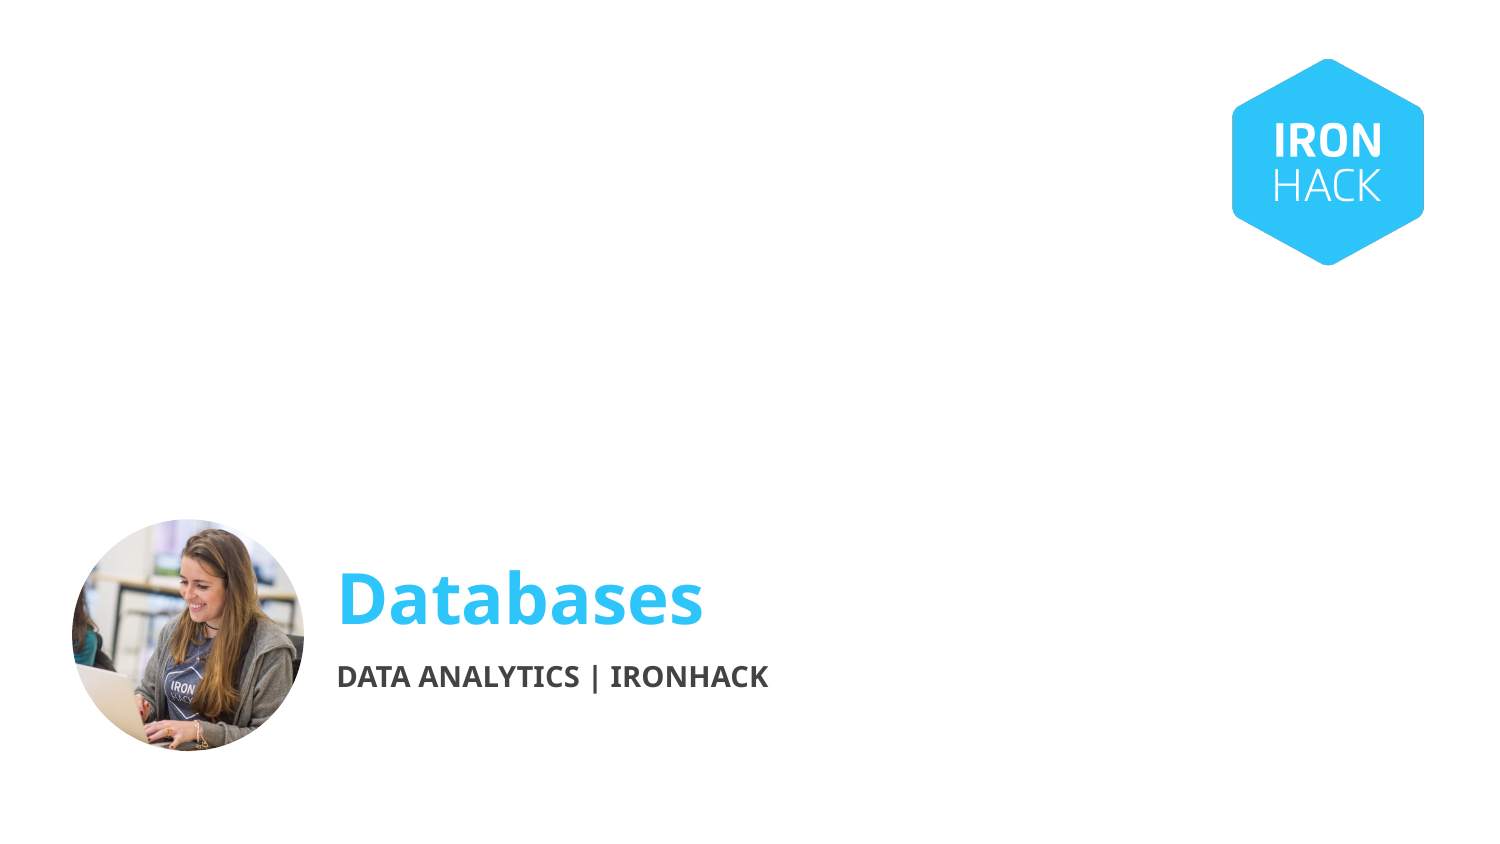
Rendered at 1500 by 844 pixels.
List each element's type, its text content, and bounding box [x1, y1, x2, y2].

picture [1191, 25, 1465, 299]
picture [71, 519, 305, 752]
title DATA ANALYTICS | IRONHACK [321, 643, 963, 709]
title Databases [321, 538, 1500, 633]
